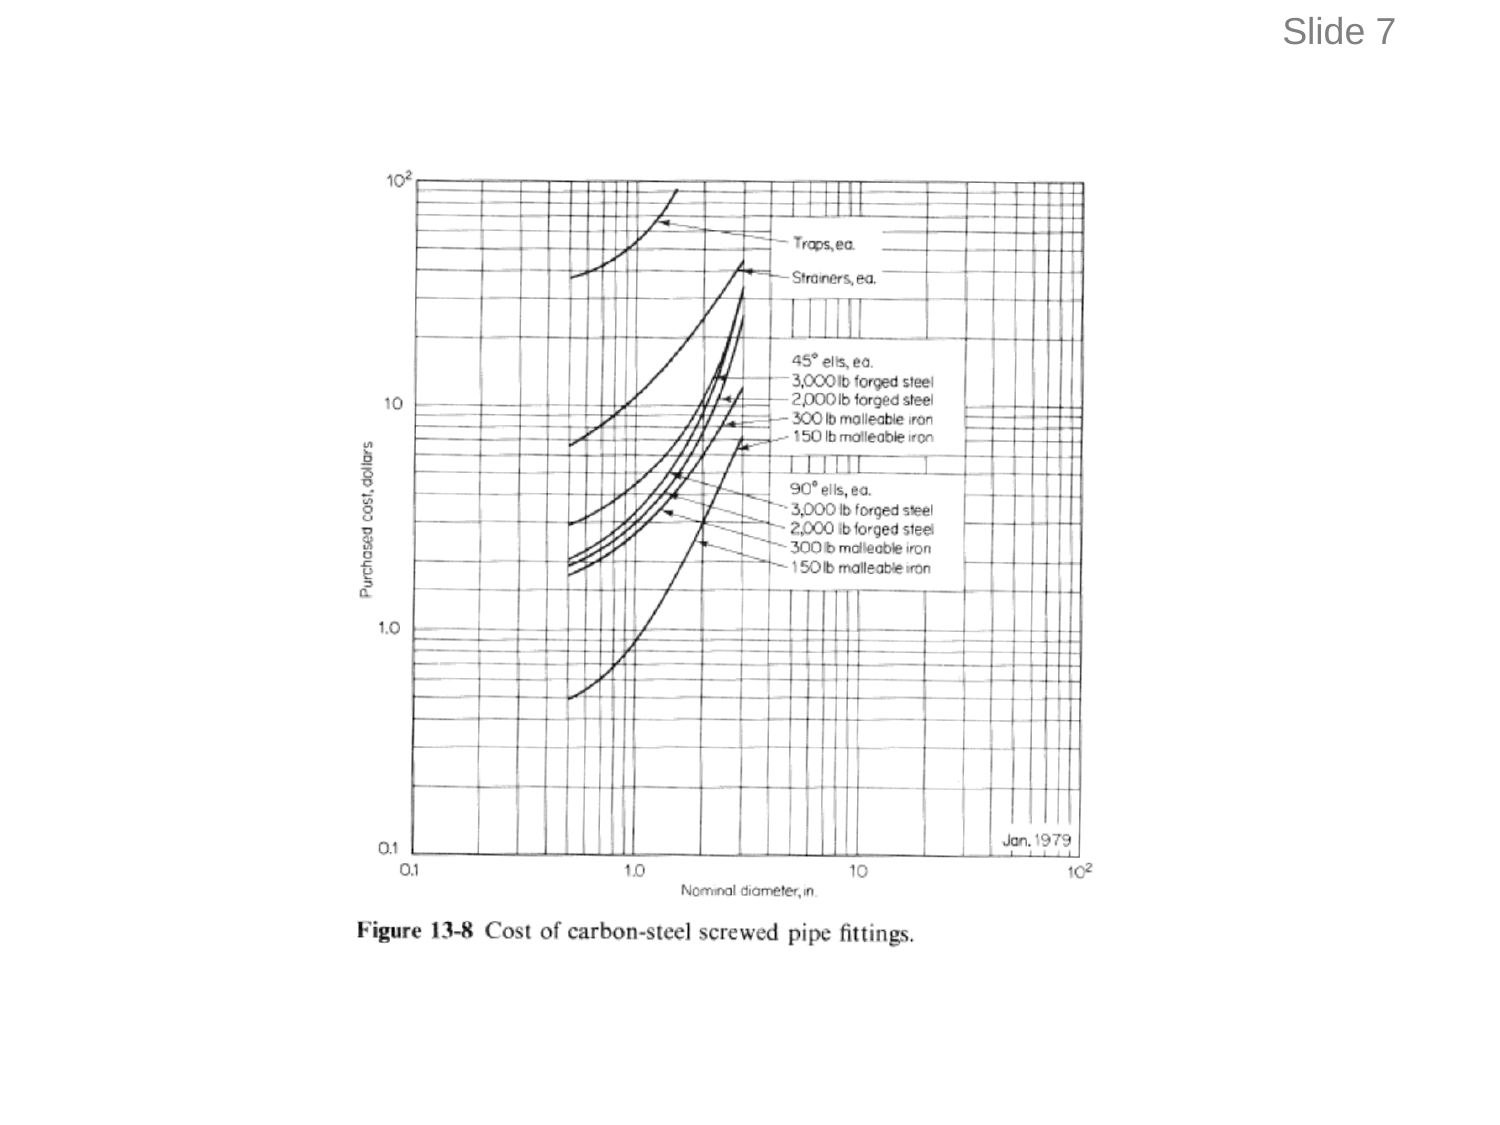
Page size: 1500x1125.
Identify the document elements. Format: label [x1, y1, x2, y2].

picture [327, 147, 1174, 979]
